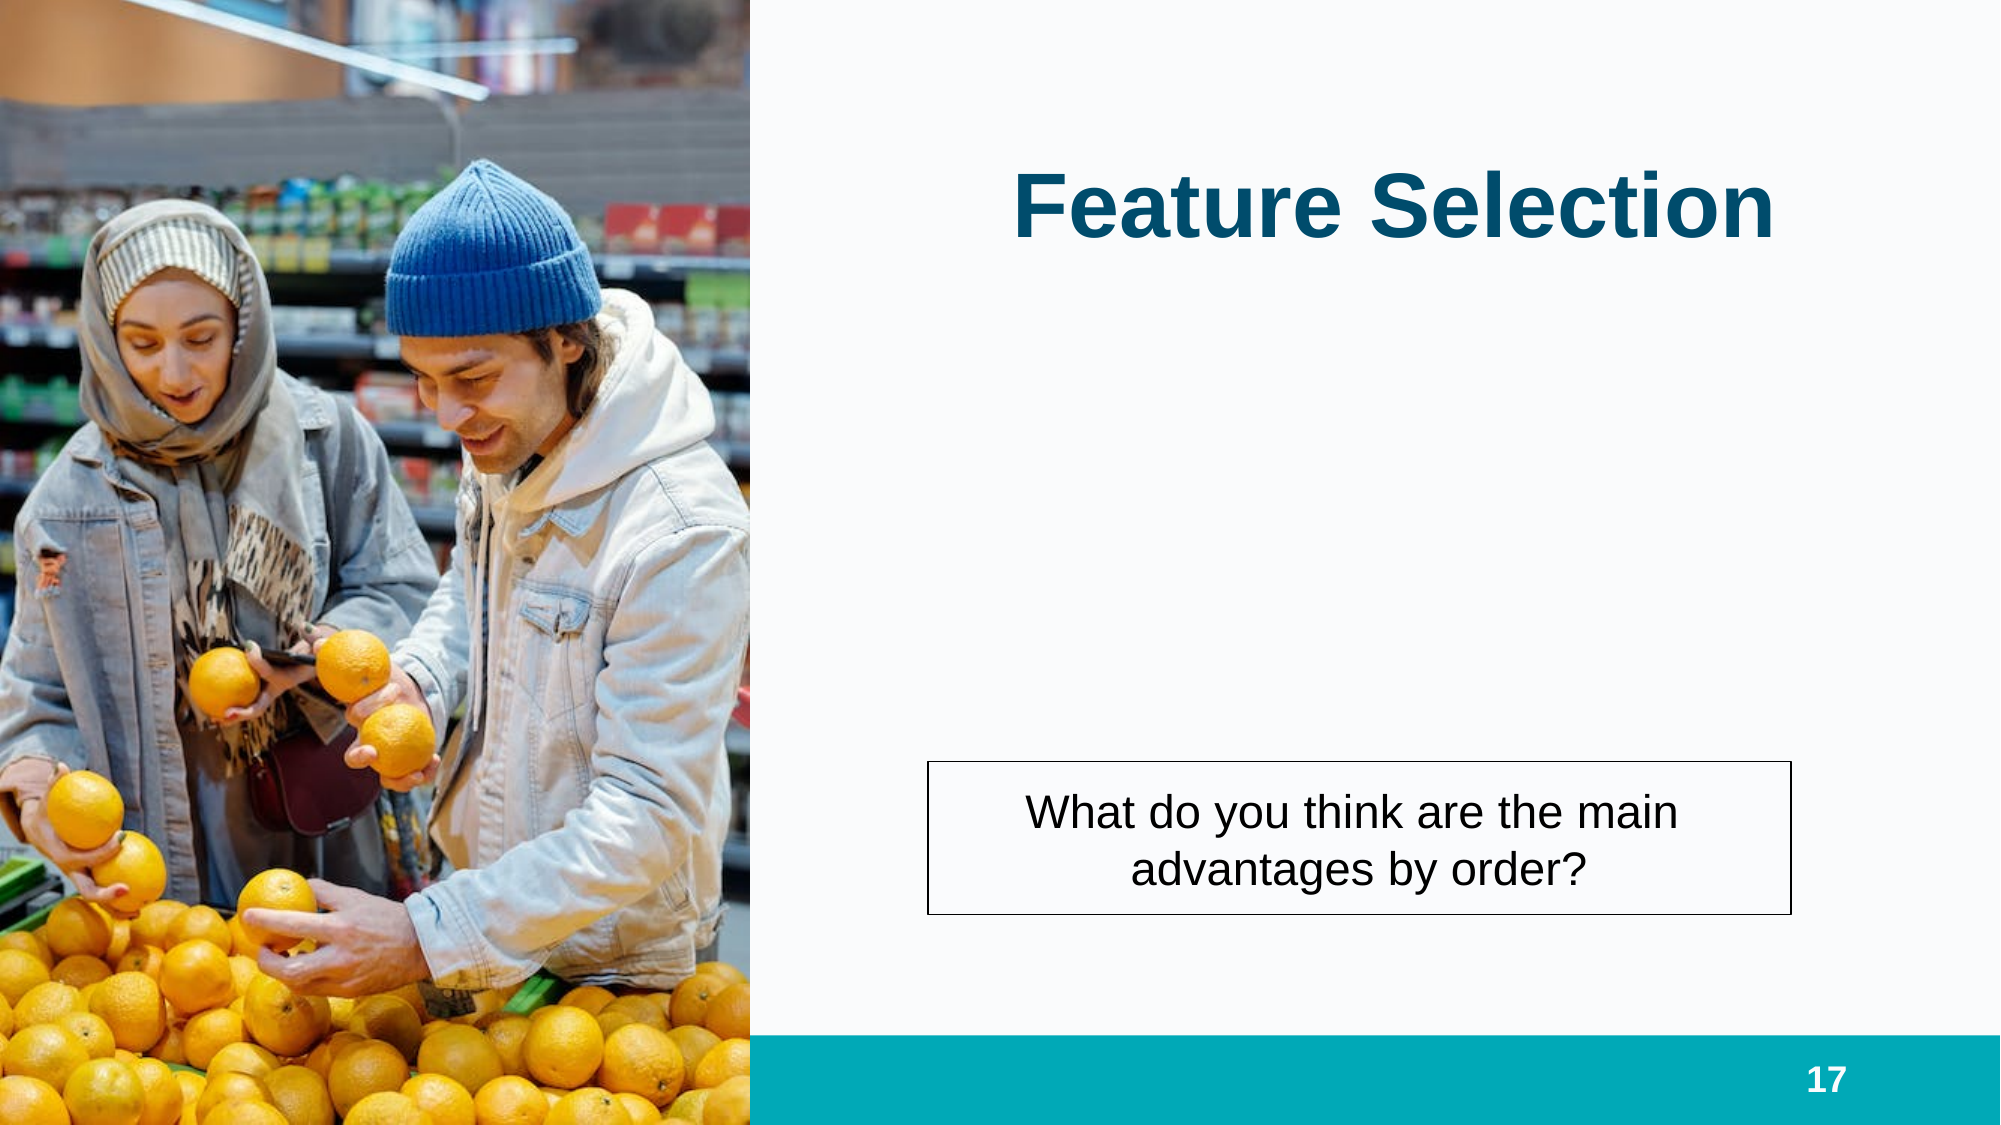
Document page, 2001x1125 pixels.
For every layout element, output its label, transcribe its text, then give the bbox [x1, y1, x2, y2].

text_box What do you think are the main advantages by order? [927, 761, 1792, 915]
picture [0, 0, 750, 1125]
title Feature Selection [927, 59, 1863, 278]
slide_number 17 [1412, 1047, 1863, 1108]
